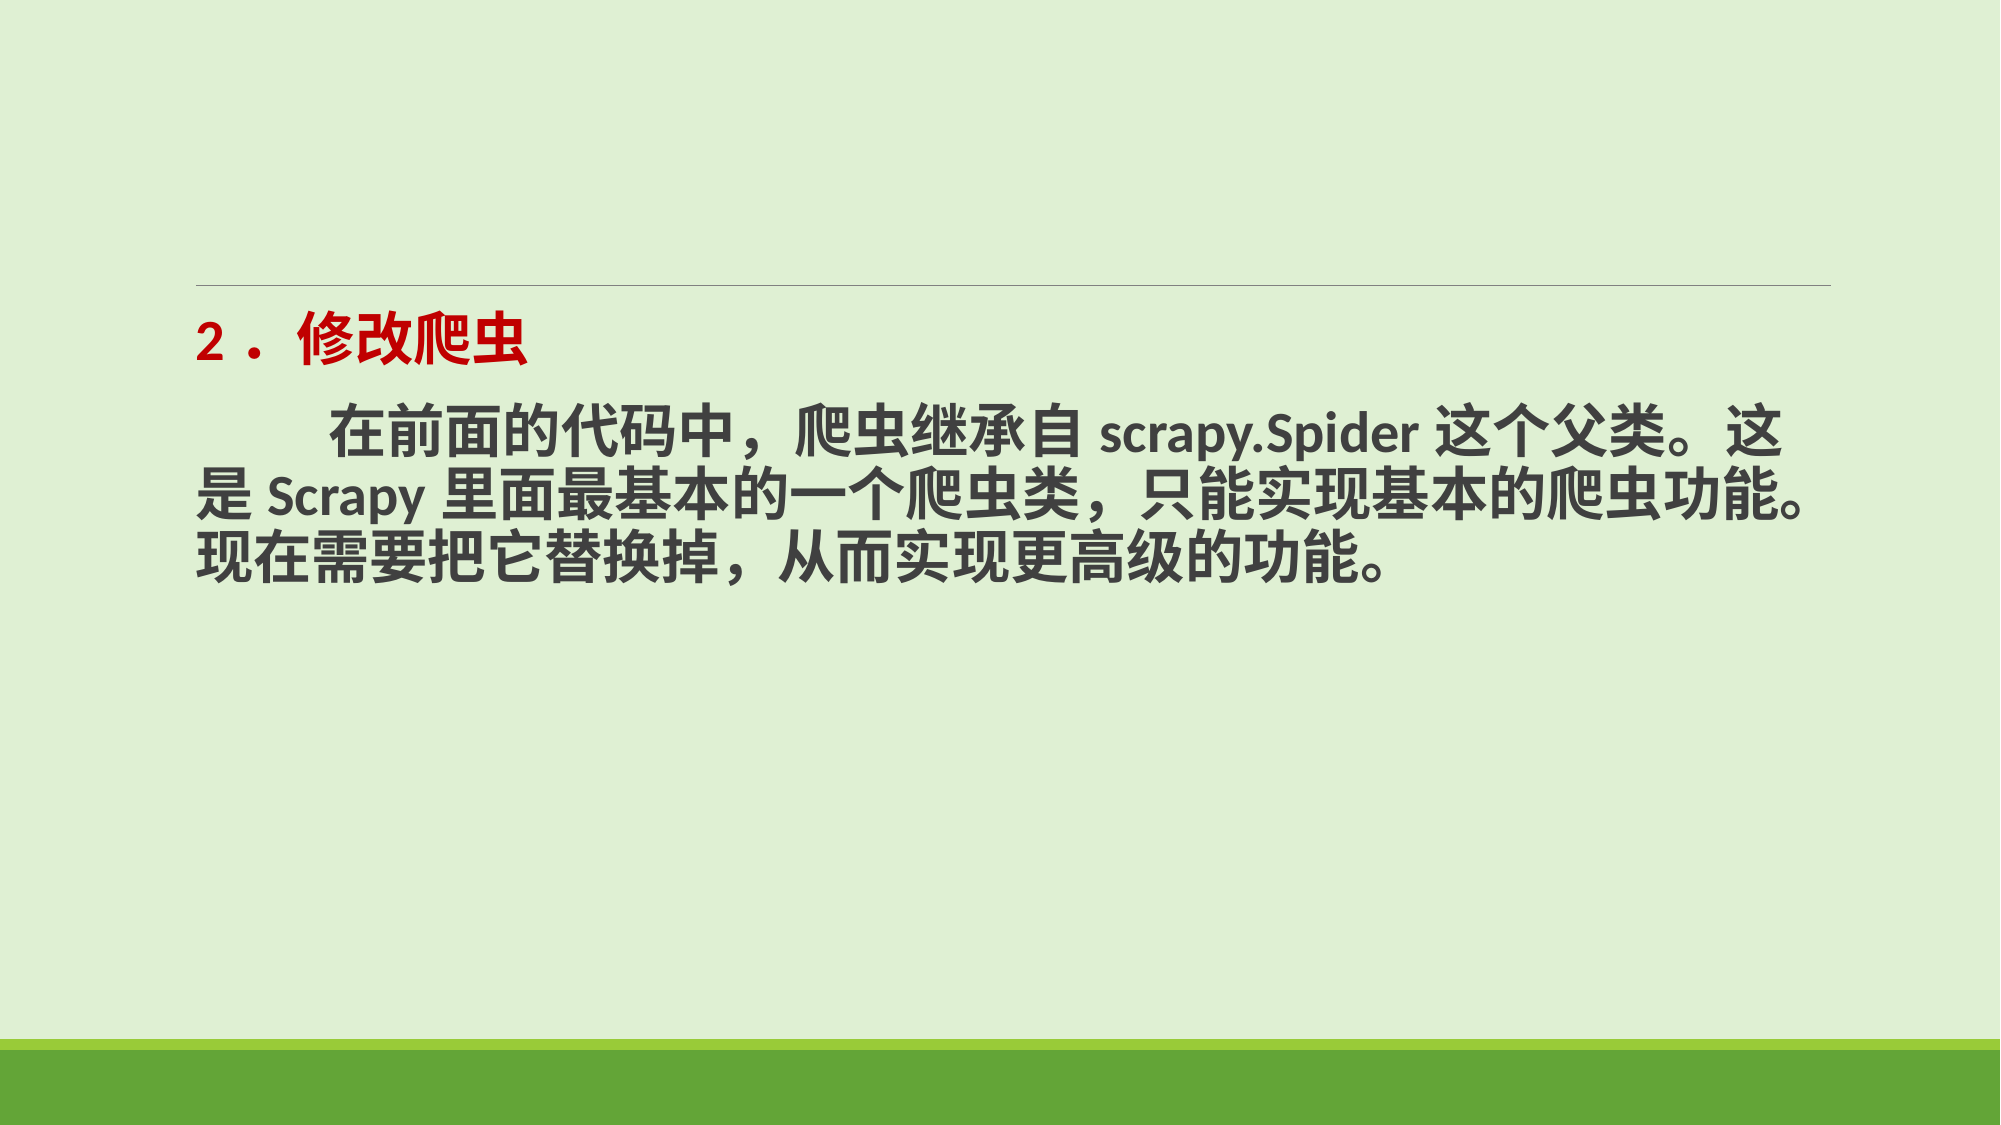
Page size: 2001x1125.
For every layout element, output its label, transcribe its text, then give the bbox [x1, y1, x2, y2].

list 2．修改爬虫 在前面的代码中，爬虫继承自scrapy.Spider这个父类。这是Scrapy里面最基本的一个爬虫类，只能实现基本的爬虫功能。现在需要把它替换掉，从而实现更高级的功能。 [180, 302, 1830, 963]
